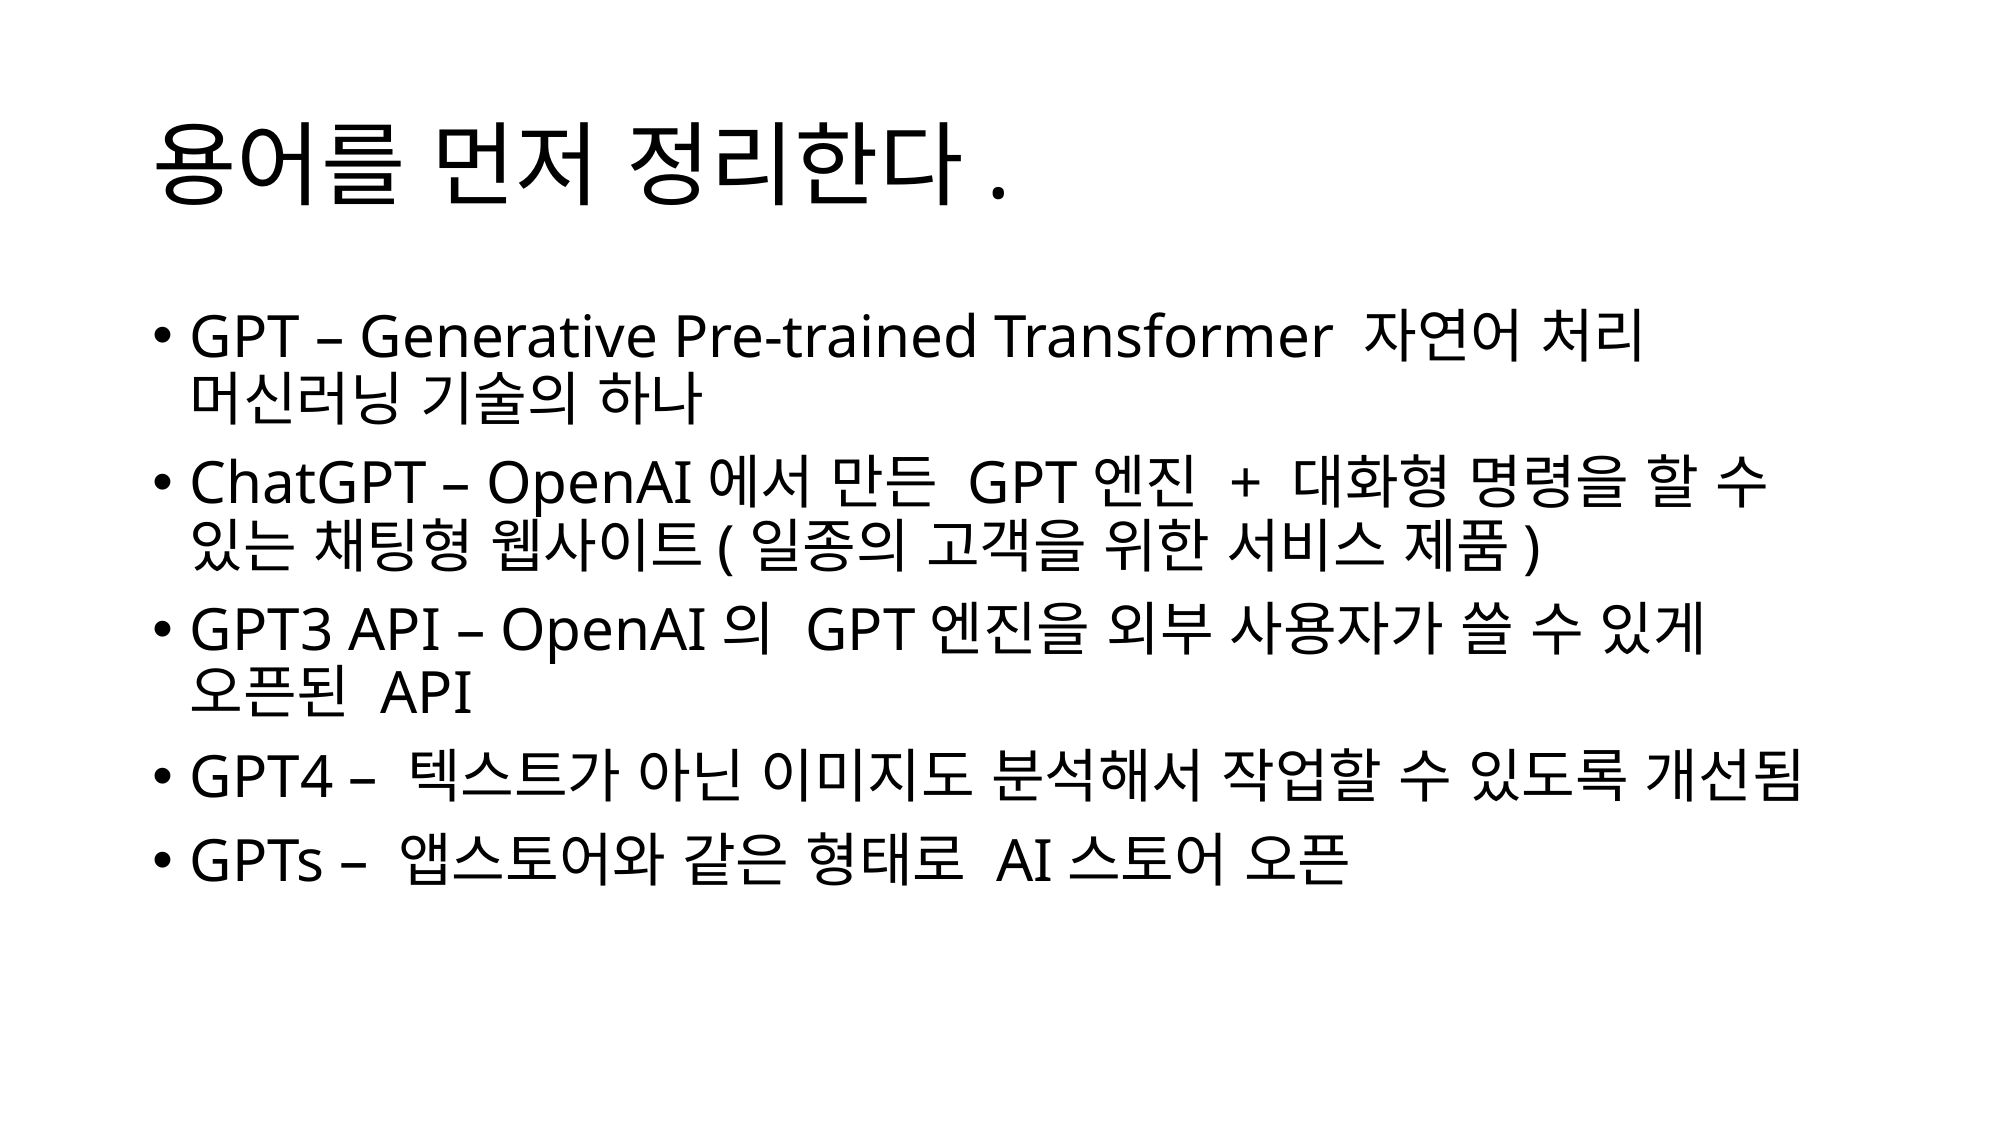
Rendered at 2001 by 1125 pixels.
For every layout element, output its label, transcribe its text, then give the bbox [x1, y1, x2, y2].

title 용어를 먼저 정리한다. [137, 59, 1863, 278]
list GPT – Generative Pre-trained Transformer 자연어 처리 머신러닝 기술의 하나 ChatGPT – OpenAI에서 만든 GPT엔진 + 대화형 명령을 할 수 있는 채팅형 웹사이트(일종의 고객을 위한 서비스 제품) GPT3 API – OpenAI의 GPT엔진을 외부 사용자가 쓸 수 있게 오픈된 API GPT4 – 텍스트가 아닌 이미지도 분석해서 작업할 수 있도록 개선됨 GPTs – 앱스토어와 같은 형태로 AI스토어 오픈 [137, 299, 1863, 1014]
